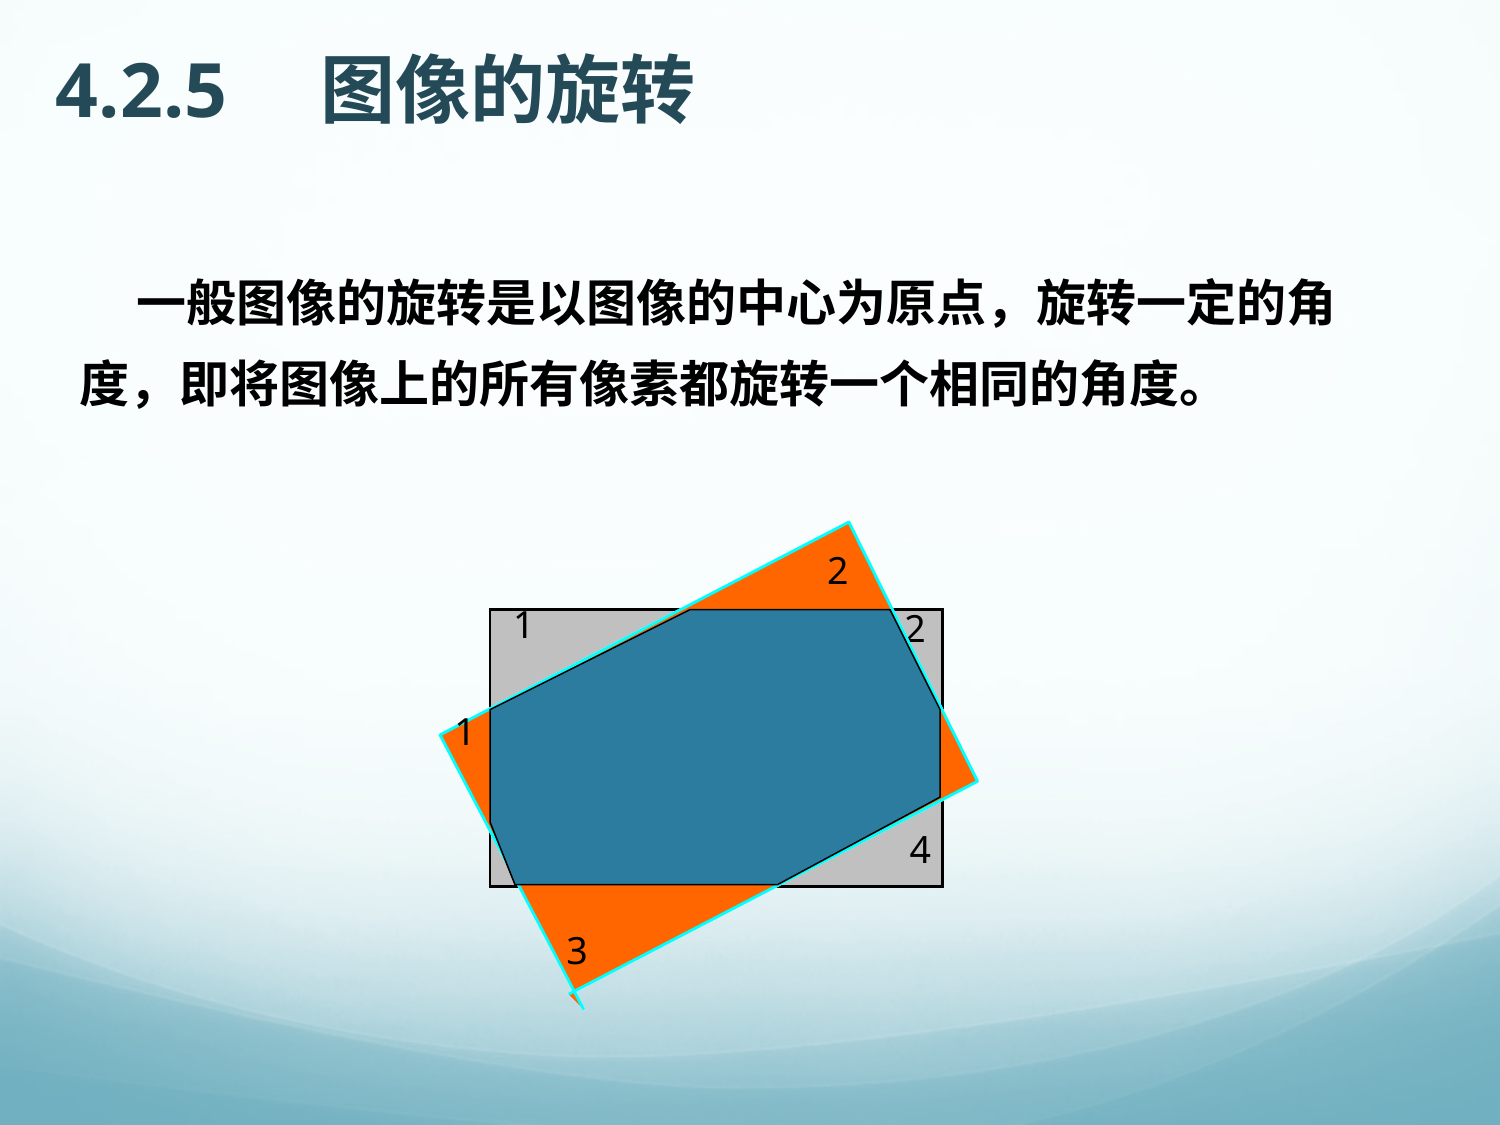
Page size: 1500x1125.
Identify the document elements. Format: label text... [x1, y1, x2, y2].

text_box 一般图像的旋转是以图像的中心为原点，旋转一定的角度，即将图像上的所有像素都旋转一个相同的角度。 [64, 243, 1388, 421]
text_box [439, 521, 979, 1011]
text_box 4.2.5 图像的旋转 [41, 19, 1467, 157]
